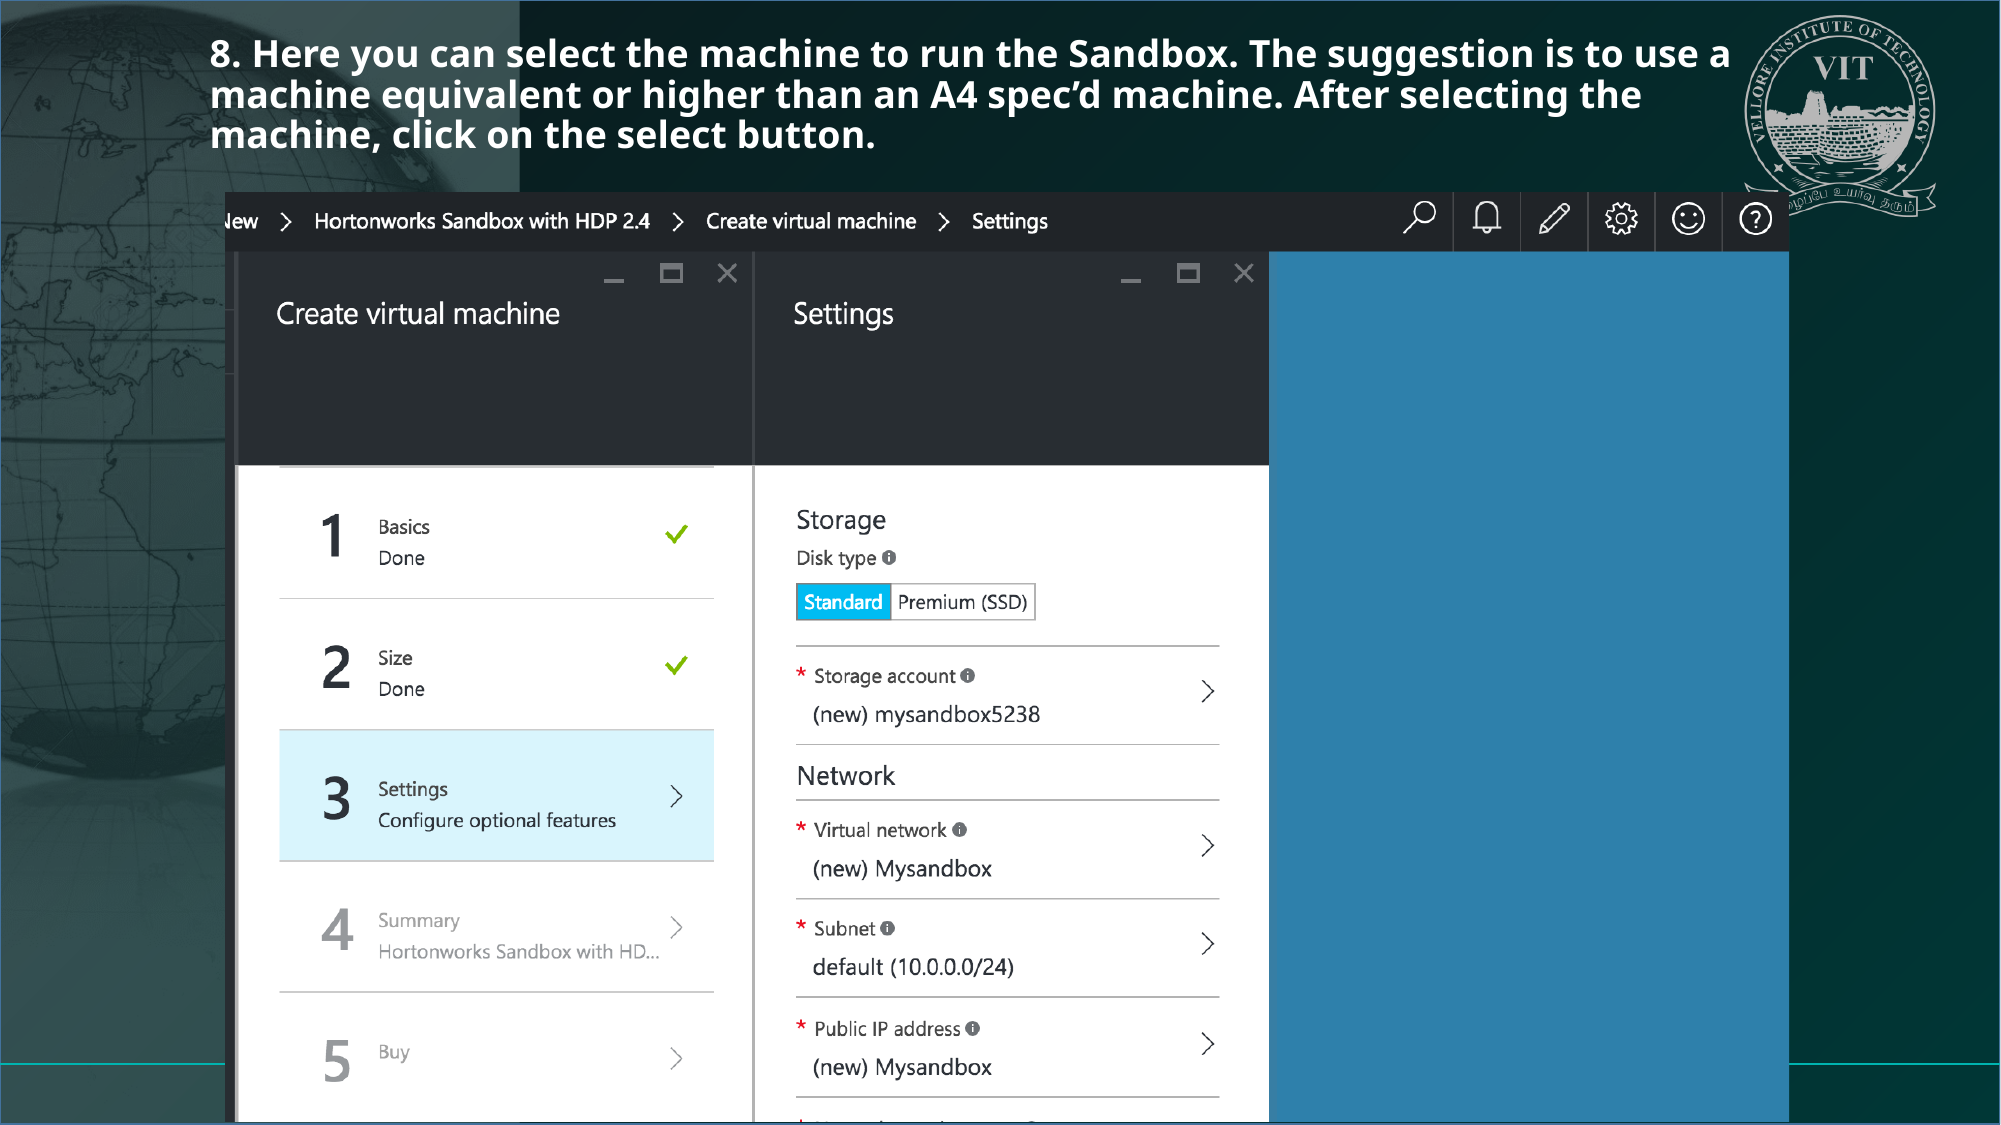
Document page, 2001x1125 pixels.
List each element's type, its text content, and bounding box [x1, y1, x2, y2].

picture [224, 192, 1790, 1122]
title 8. Here you can select the machine to run the Sandbox. The suggestion is to use a machine equivalent or higher than an A4 spec’d machine. After selecting the machine, click on the select button. [194, 0, 1820, 193]
